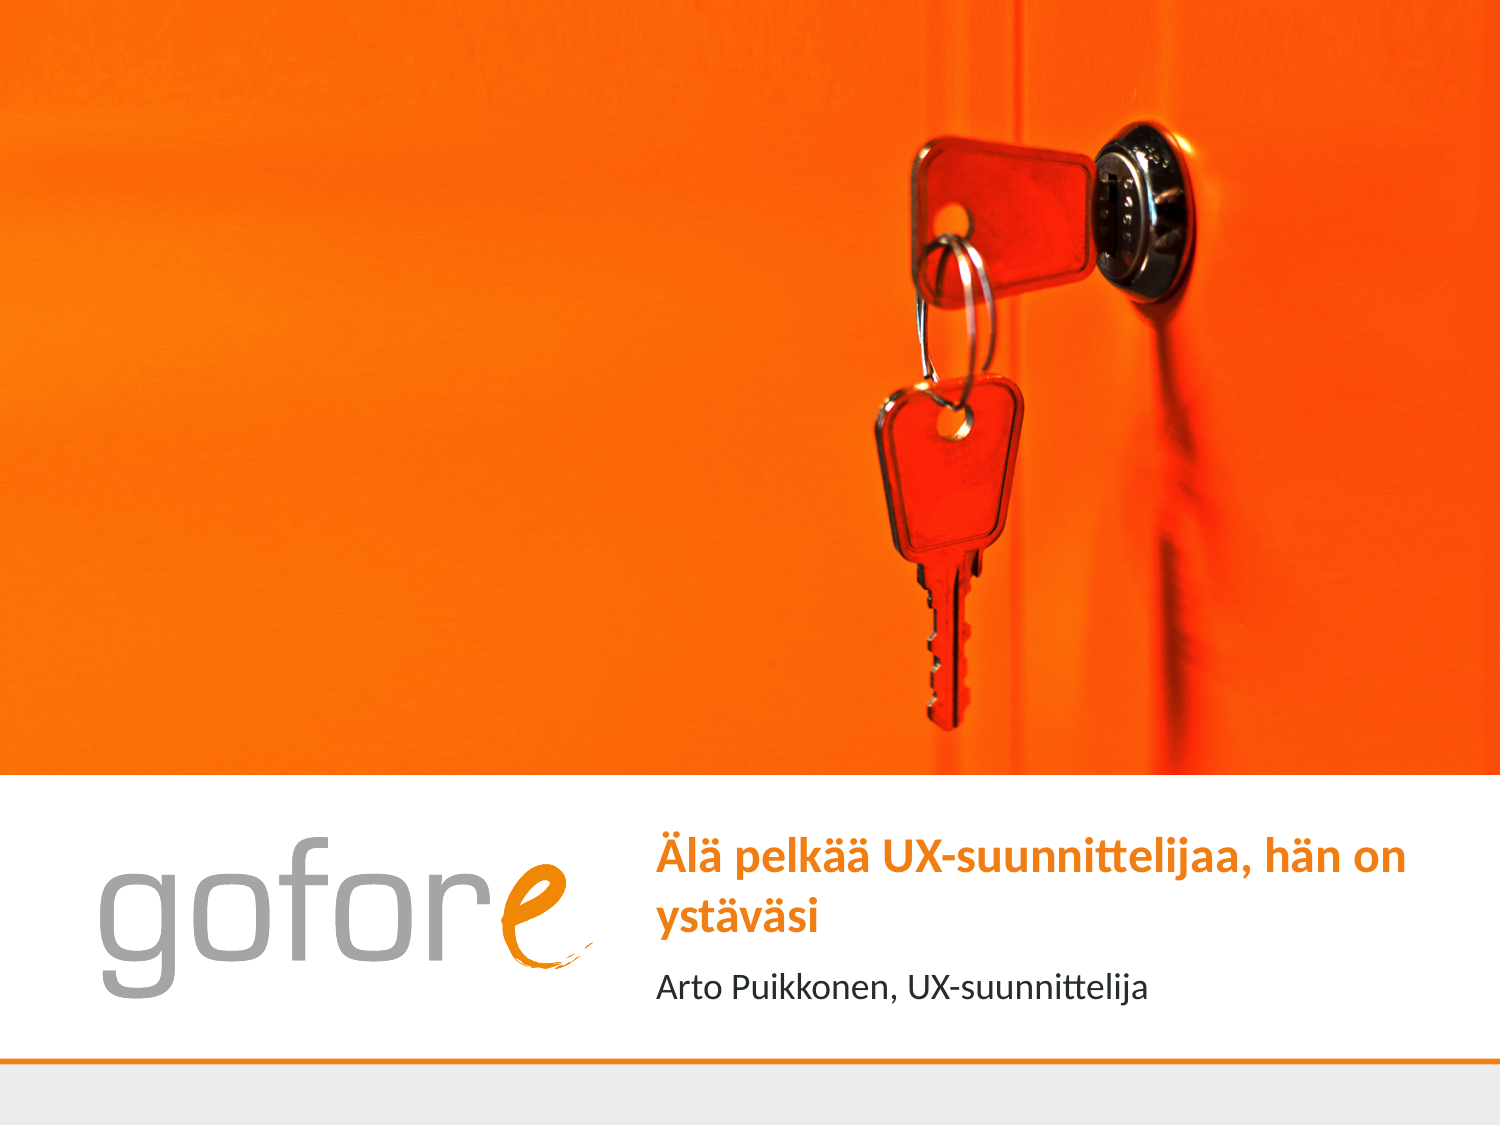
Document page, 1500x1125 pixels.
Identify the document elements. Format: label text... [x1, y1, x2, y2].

title Älä pelkää UX-suunnittelijaa, hän on ystäväsi [643, 837, 1459, 929]
picture [0, 0, 1500, 775]
subtitle Arto Puikkonen, UX-suunnittelija [643, 955, 1424, 1035]
